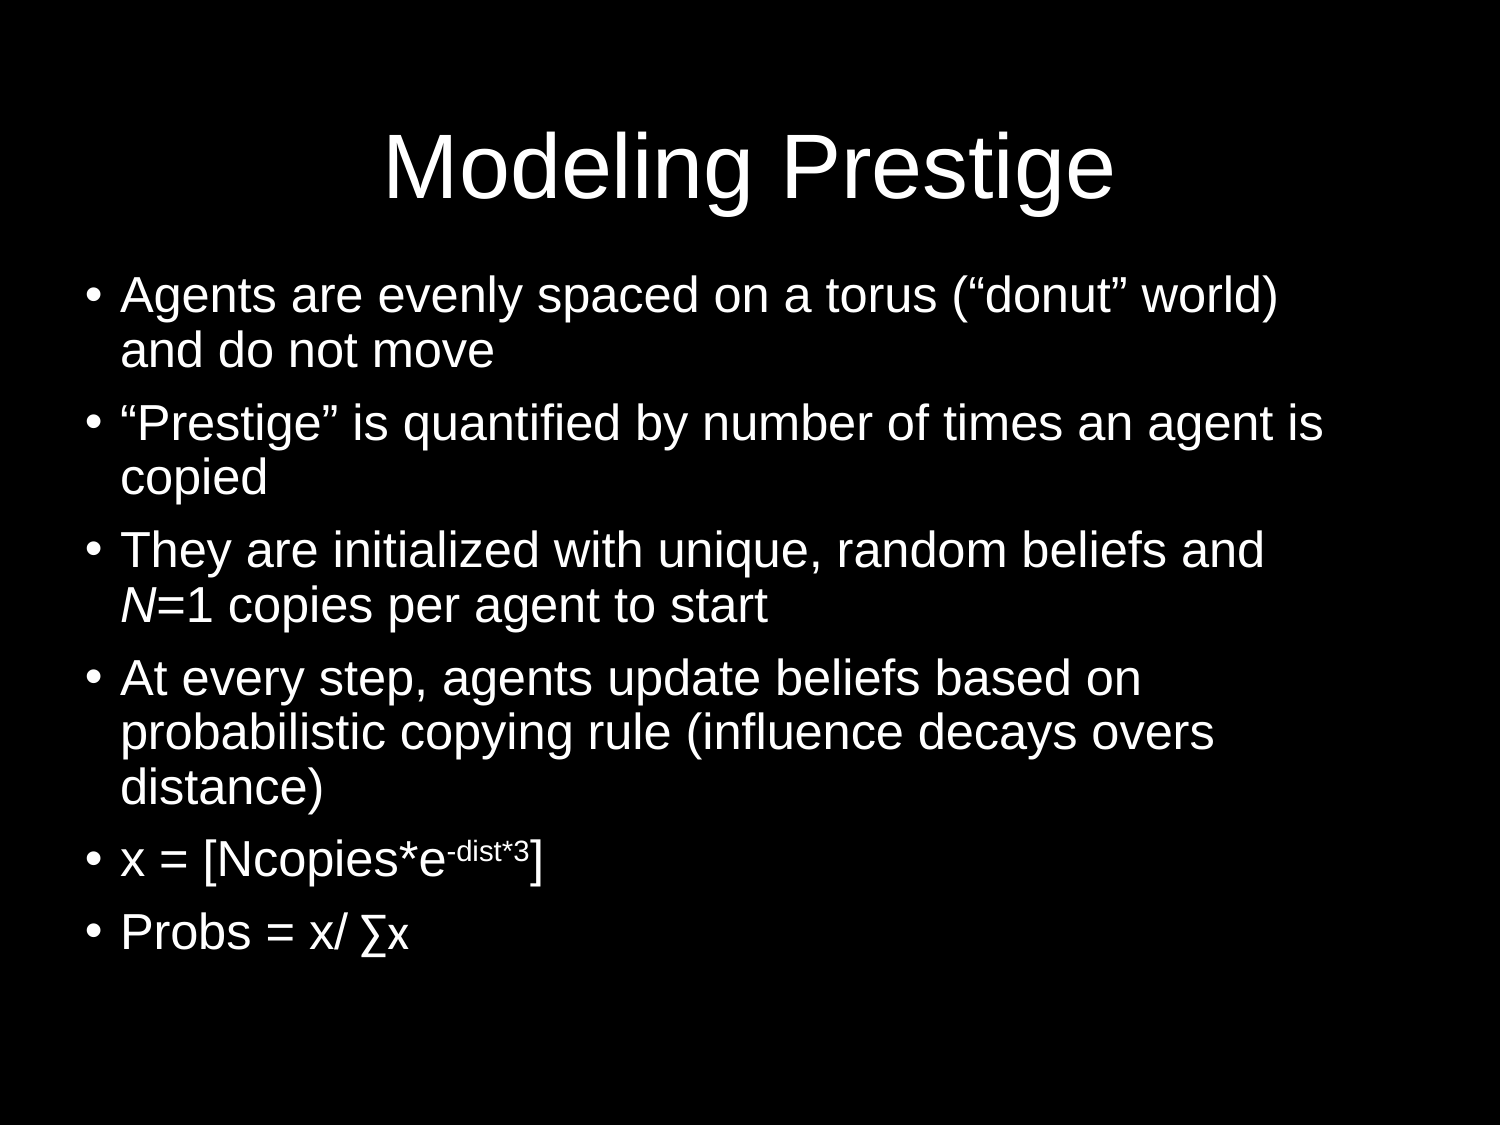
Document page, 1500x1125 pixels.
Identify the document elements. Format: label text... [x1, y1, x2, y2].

title Modeling Prestige [103, 59, 1397, 278]
list Agents are evenly spaced on a torus (“donut” world) and do not move “Prestige” is quantified by number of times an agent is copied They are initialized with unique, random beliefs and N=1 copies per agent to start At every step, agents update beliefs based on probabilistic copying rule (influence decays overs distance) x = [Ncopies*e-dist*3] Probs = x/ ∑x [69, 261, 1364, 976]
